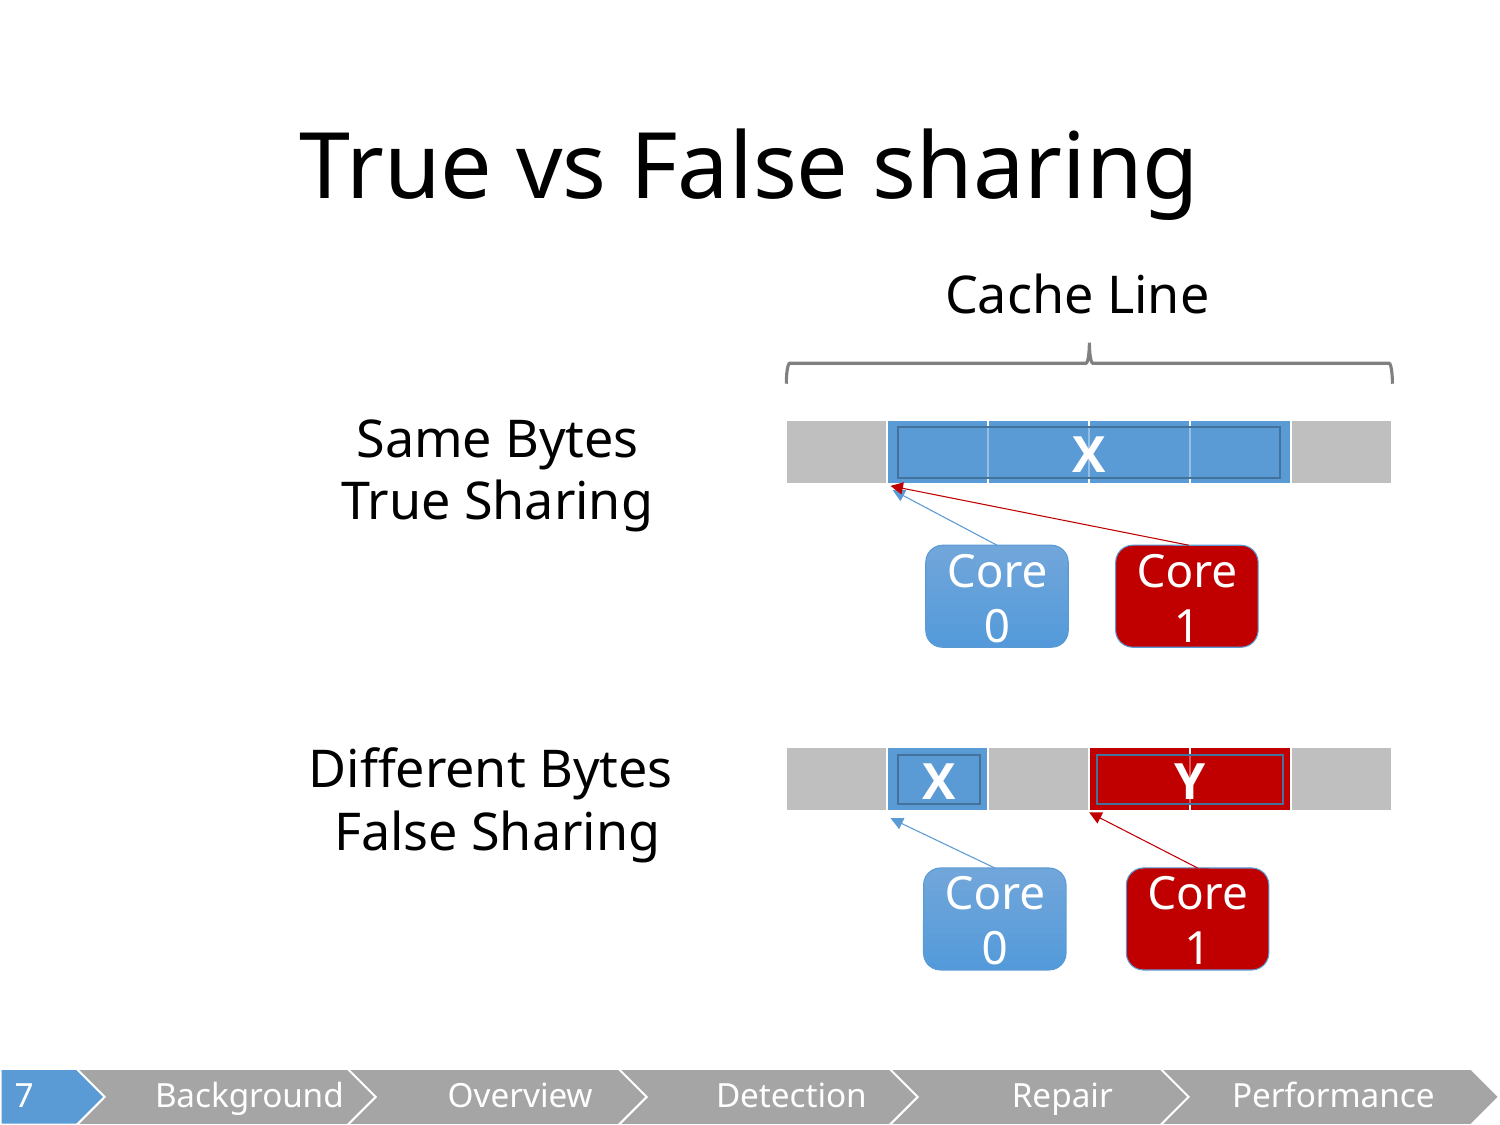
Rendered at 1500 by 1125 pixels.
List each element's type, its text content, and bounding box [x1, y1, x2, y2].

table_header [989, 748, 1088, 810]
table_header [888, 748, 987, 810]
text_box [1089, 812, 1198, 868]
text_box Core 0 [922, 867, 1067, 971]
text_box Cache Line [739, 253, 1416, 332]
table_header [1191, 421, 1290, 483]
table_header [989, 479, 1088, 483]
text_box X [897, 754, 981, 805]
table_header [1090, 421, 1189, 426]
title True vs False sharing [103, 59, 1397, 278]
table_header [1292, 748, 1391, 810]
text_box Core 0 [925, 546, 1069, 648]
table_header [1292, 421, 1391, 483]
text_box Core 1 [1125, 867, 1270, 971]
text_box Same Bytes True Sharing [159, 398, 836, 538]
text_box [785, 342, 1393, 384]
text_box X [897, 426, 1281, 479]
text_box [0, 1068, 1500, 1125]
table_header [787, 421, 886, 483]
table_header [1090, 748, 1189, 810]
table_header [888, 421, 987, 483]
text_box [890, 818, 995, 868]
table_header [1090, 479, 1189, 483]
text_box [890, 485, 1189, 546]
text_box Different Bytes False Sharing [159, 728, 836, 869]
table_header [836, 748, 886, 810]
table_header [1191, 748, 1290, 810]
table_header [989, 421, 1088, 426]
text_box Core 1 [1115, 544, 1259, 648]
text_box Y [1096, 754, 1284, 805]
